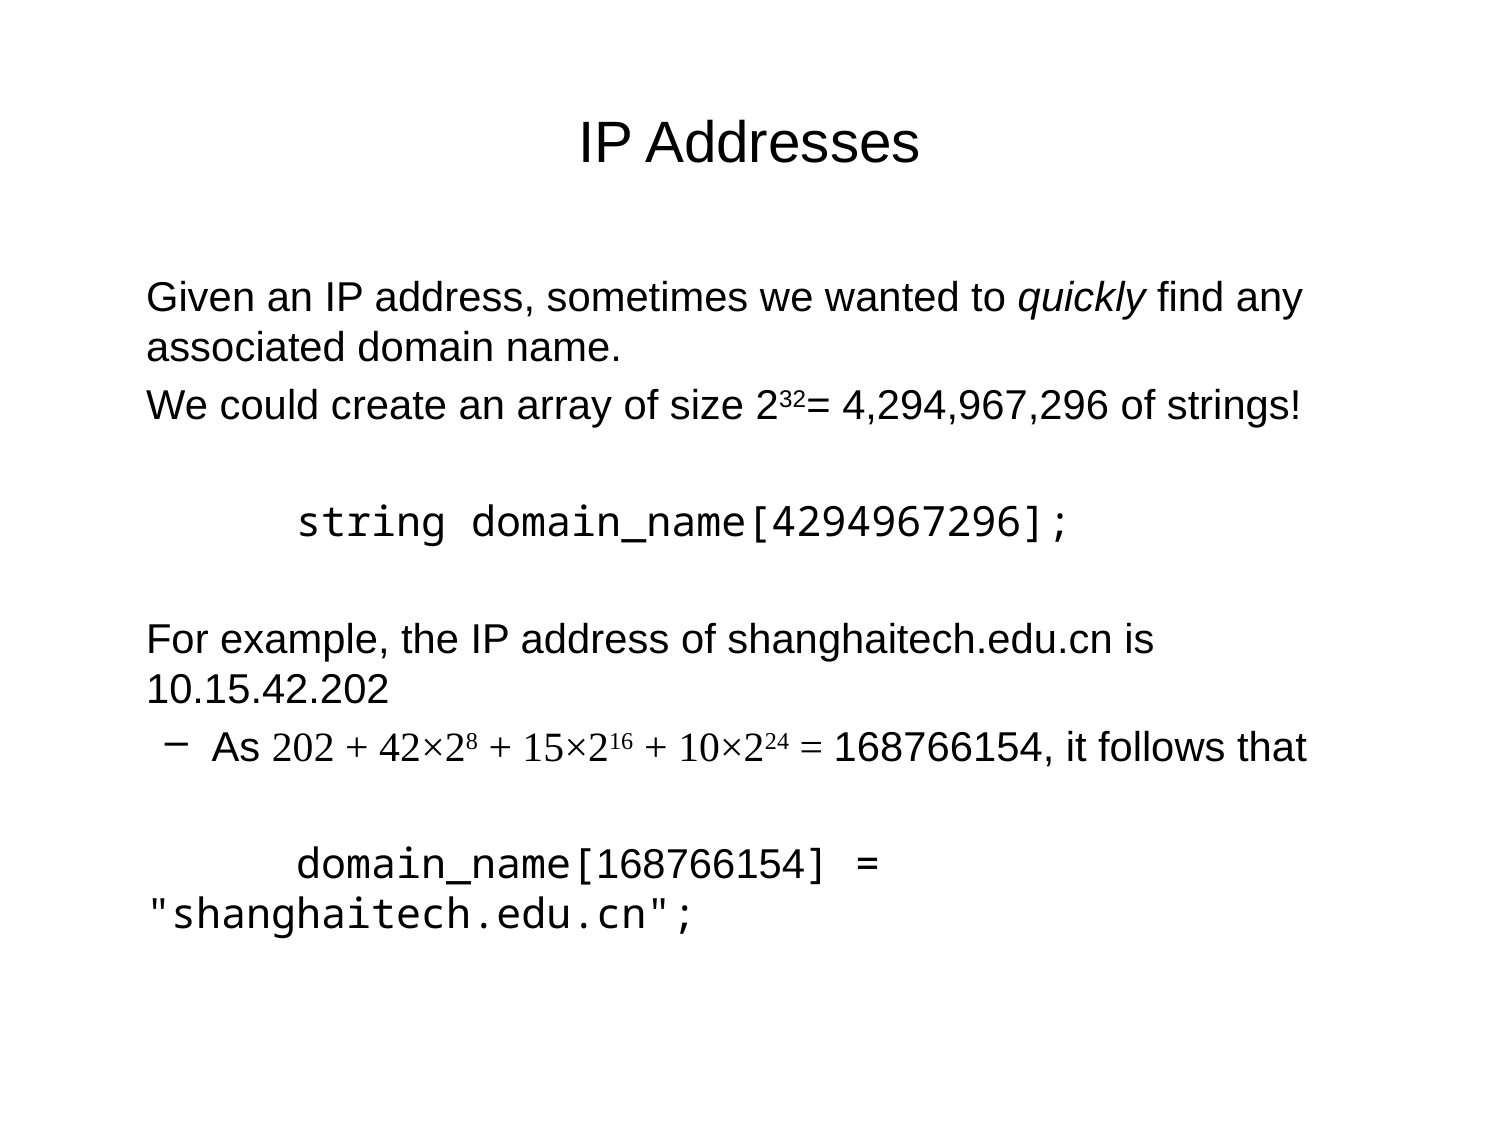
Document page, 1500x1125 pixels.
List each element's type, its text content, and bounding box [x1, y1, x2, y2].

title IP Addresses [74, 44, 1426, 233]
text_box Given an IP address, sometimes we wanted to quickly find any associated domain name. We could create an array of size 232= 4,294,967,296 of strings! string domain_name[4294967296]; For example, the IP address of shanghaitech.edu.cn is 10.15.42.202 As 202 + 42×28 + 15×216 + 10×224 = 168766154, it follows that domain_name[168766154] = "shanghaitech.edu.cn"; [74, 262, 1425, 1005]
